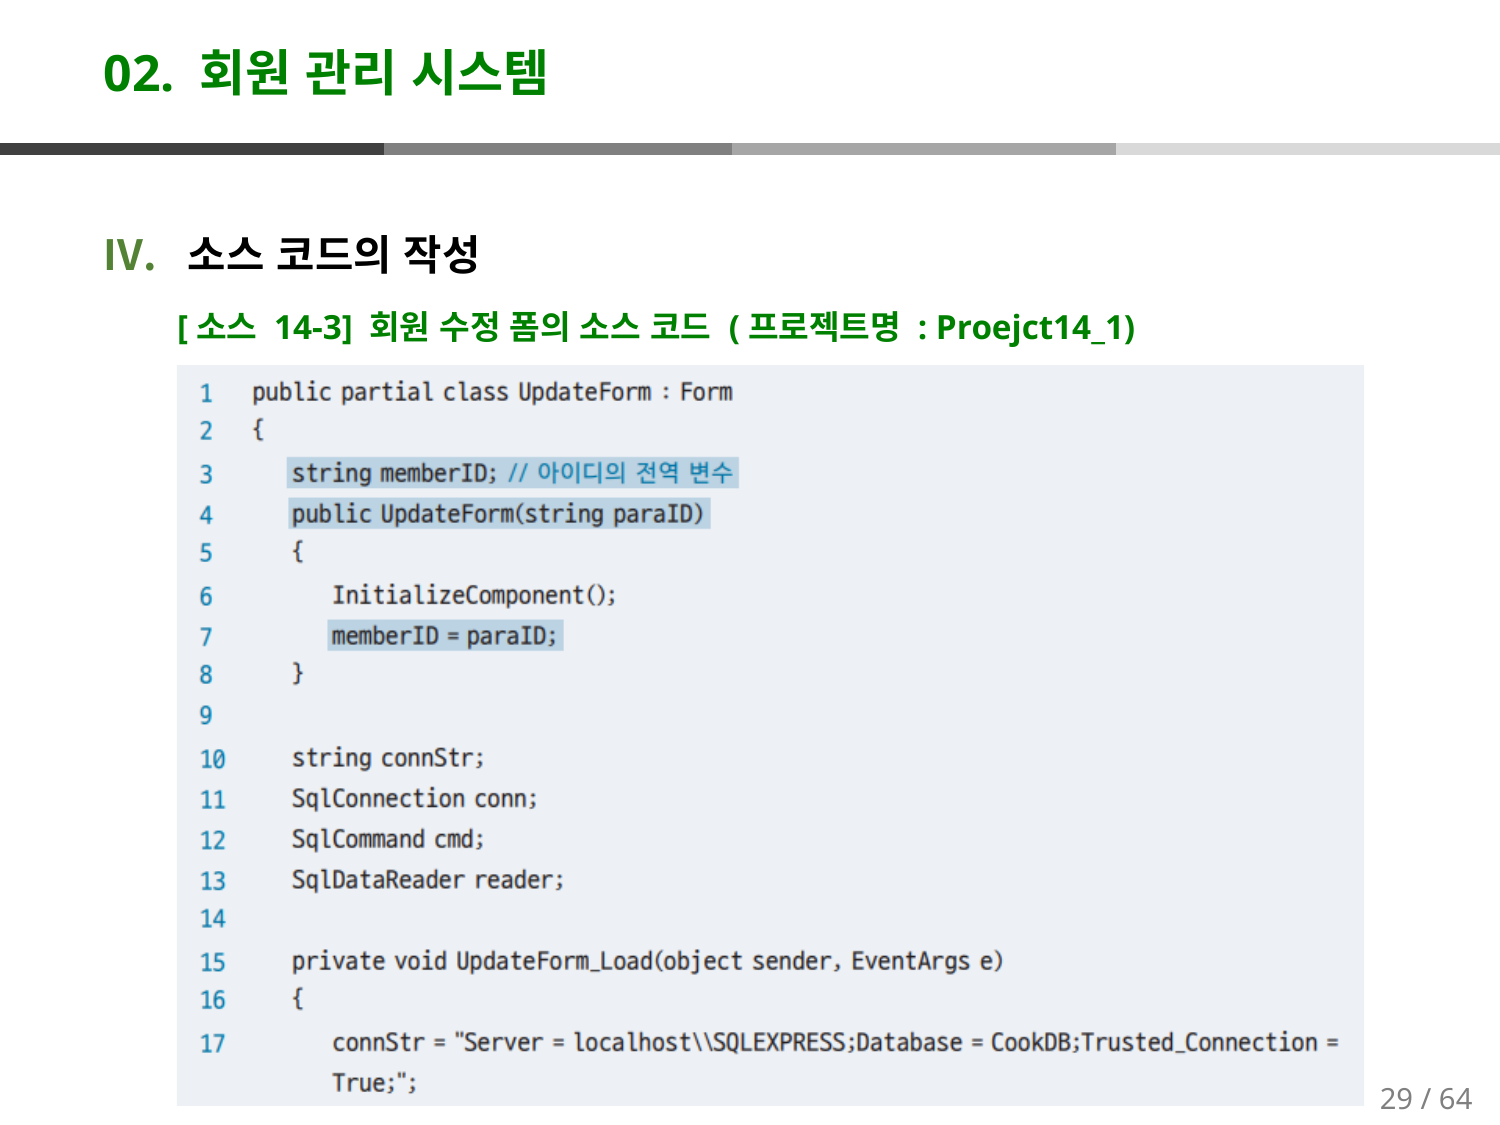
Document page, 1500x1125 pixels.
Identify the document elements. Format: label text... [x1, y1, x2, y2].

title 02. 회원 관리 시스템 [88, 30, 1400, 121]
picture [176, 365, 1365, 1106]
list 소스 코드의 작성 [소스 14-3] 회원 수정 폼의 소스 코드 (프로젝트명 : Proejct14_1) [88, 196, 1424, 1125]
